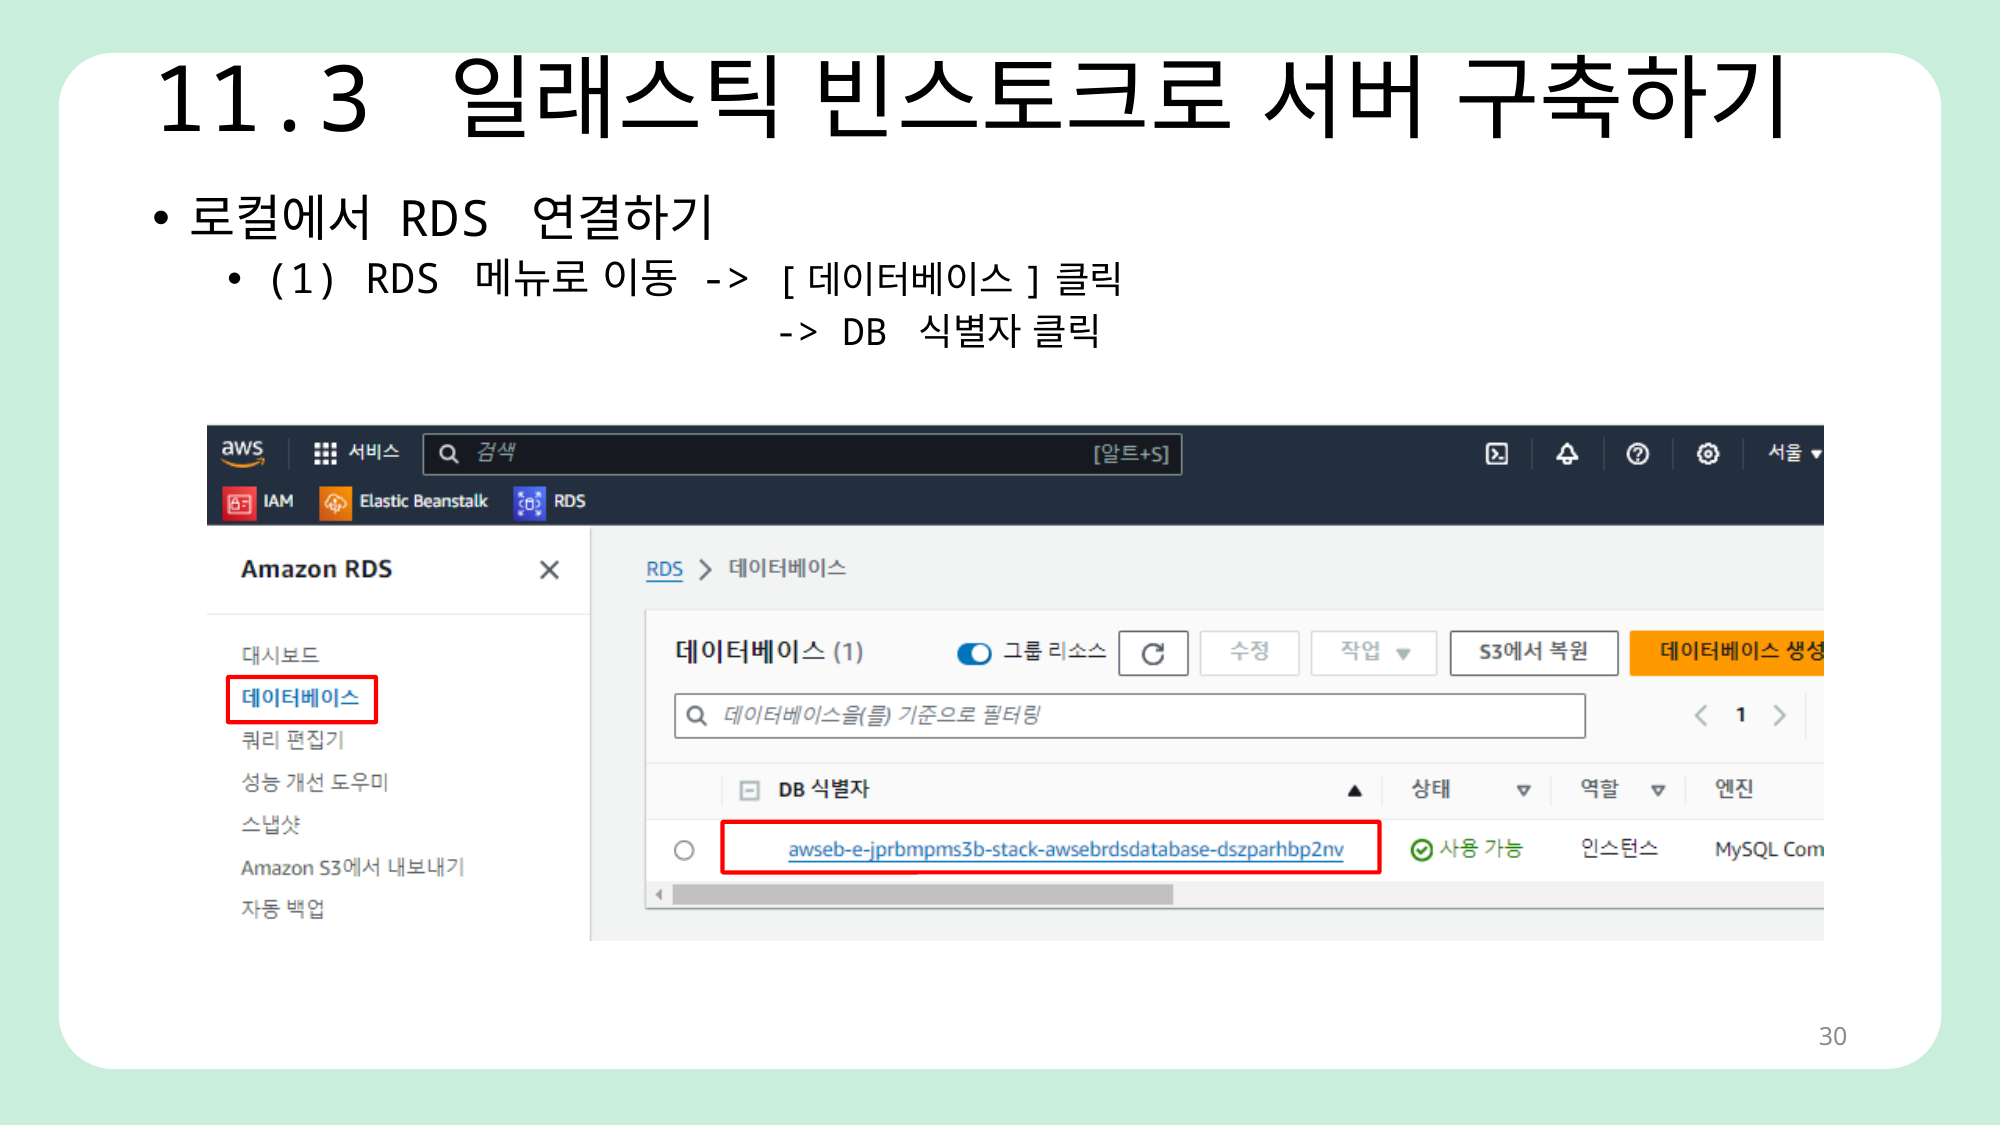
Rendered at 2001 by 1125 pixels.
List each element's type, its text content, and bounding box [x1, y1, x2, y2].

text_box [207, 421, 1824, 941]
slide_number 30 [1412, 1007, 1863, 1068]
title 11.3 일래스틱 빈스토크로 서버 구축하기 [137, 45, 1863, 159]
list 로컬에서 RDS 연결하기 (1) RDS 메뉴로 이동 -> [데이터베이스]클릭 -> DB 식별자 클릭 [137, 185, 1863, 1125]
